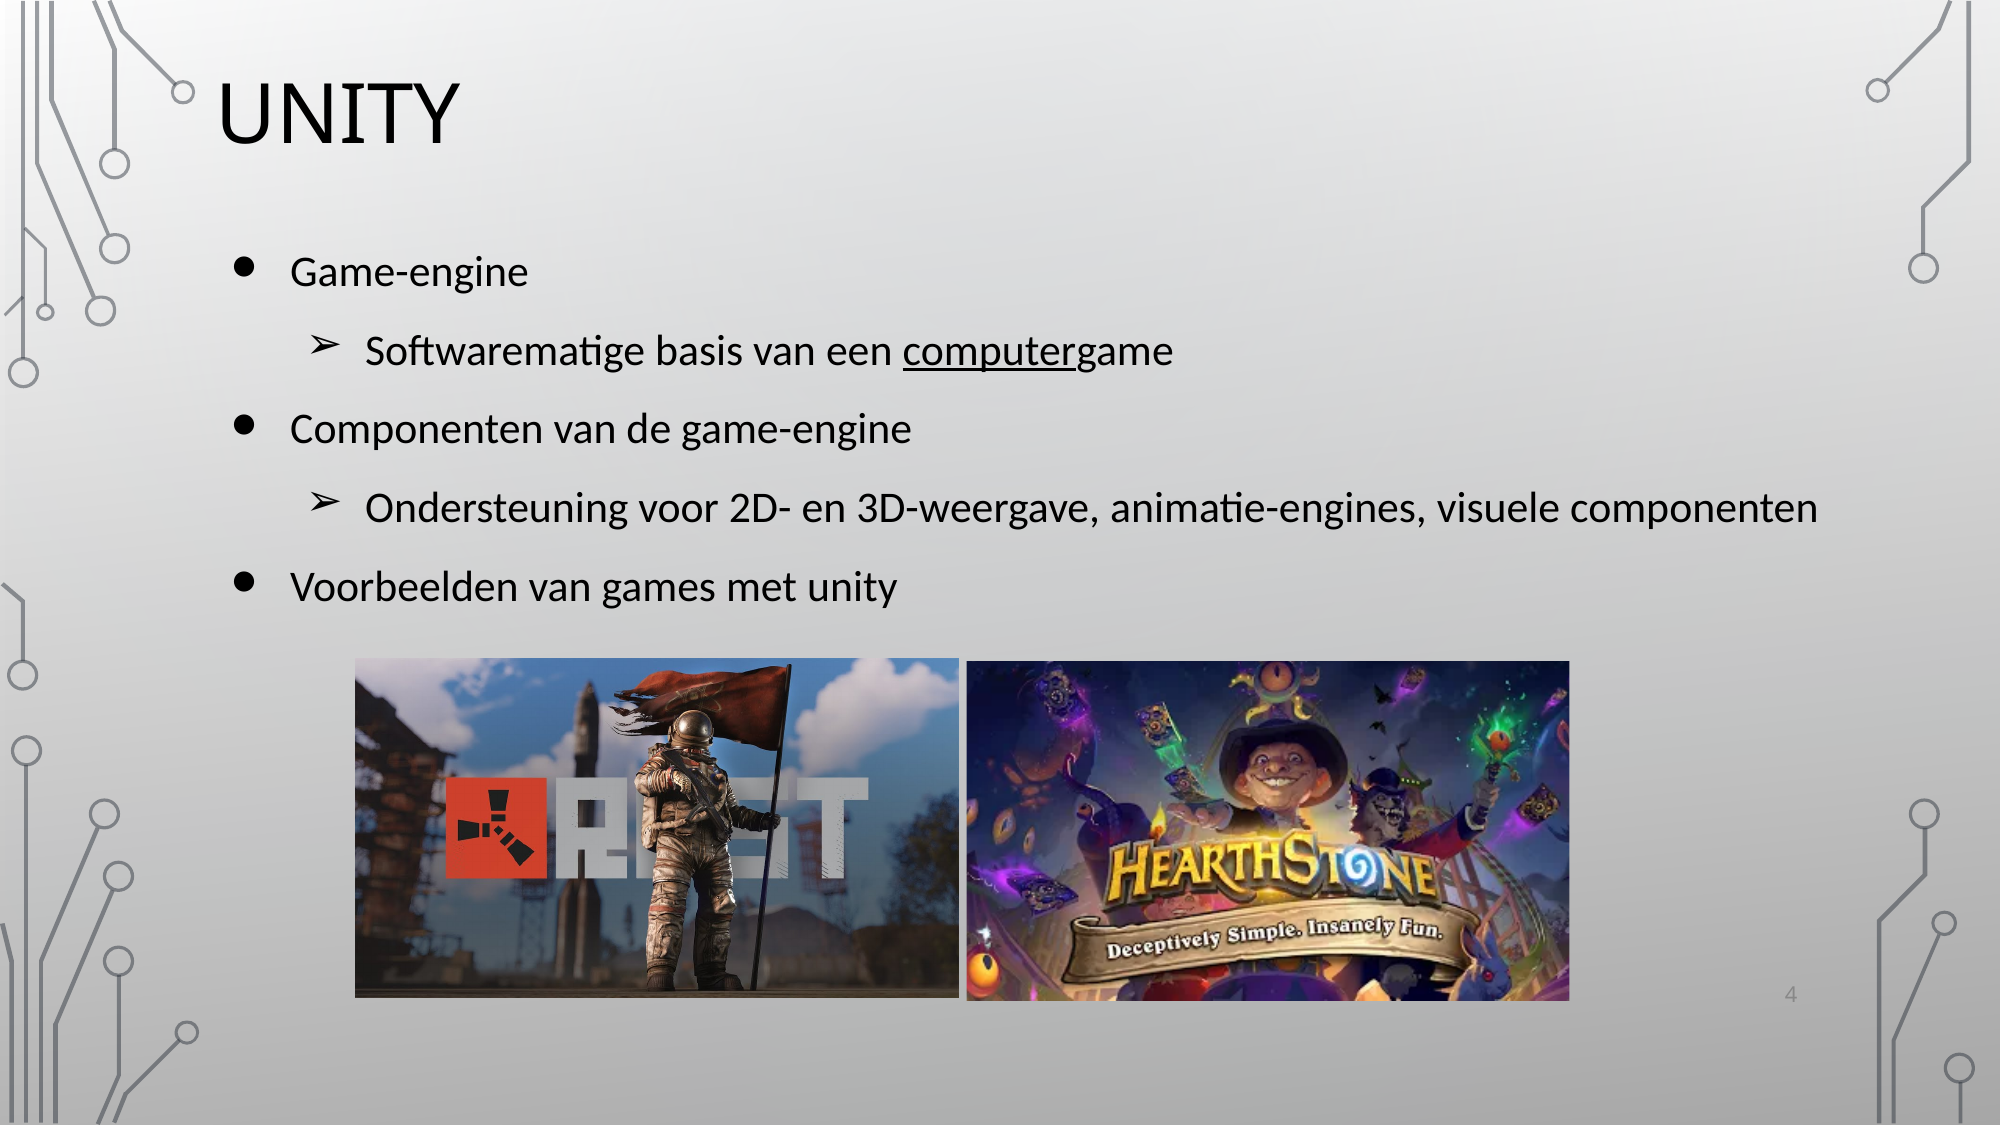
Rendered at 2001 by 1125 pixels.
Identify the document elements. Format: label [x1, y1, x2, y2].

picture [201, 0, 2000, 1125]
text_box [0, 0, 201, 1125]
text_box [1863, 0, 1976, 1124]
